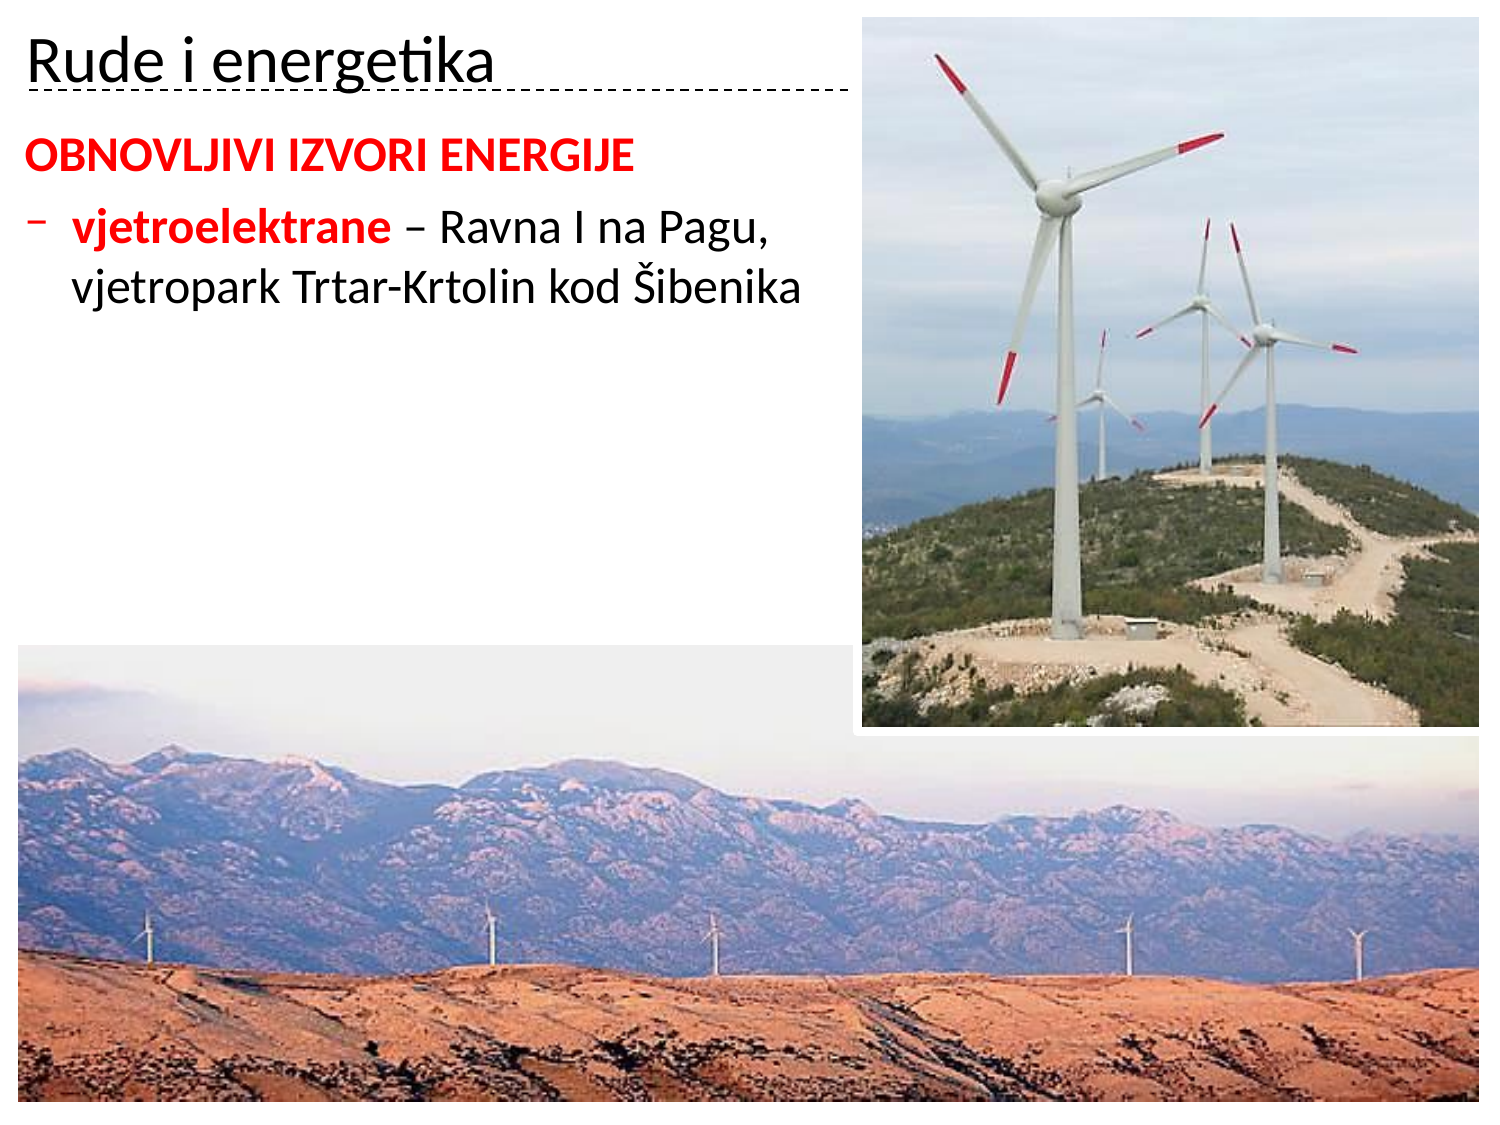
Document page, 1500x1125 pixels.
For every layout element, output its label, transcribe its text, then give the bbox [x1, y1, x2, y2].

title Rude i energetika [11, 8, 854, 104]
list OBNOVLJIVI IZVORI ENERGIJE vjetroelektrane – Ravna I na Pagu, vjetropark Trtar-Krtolin kod Šibenika [3, 113, 845, 468]
picture [18, 16, 1480, 1102]
